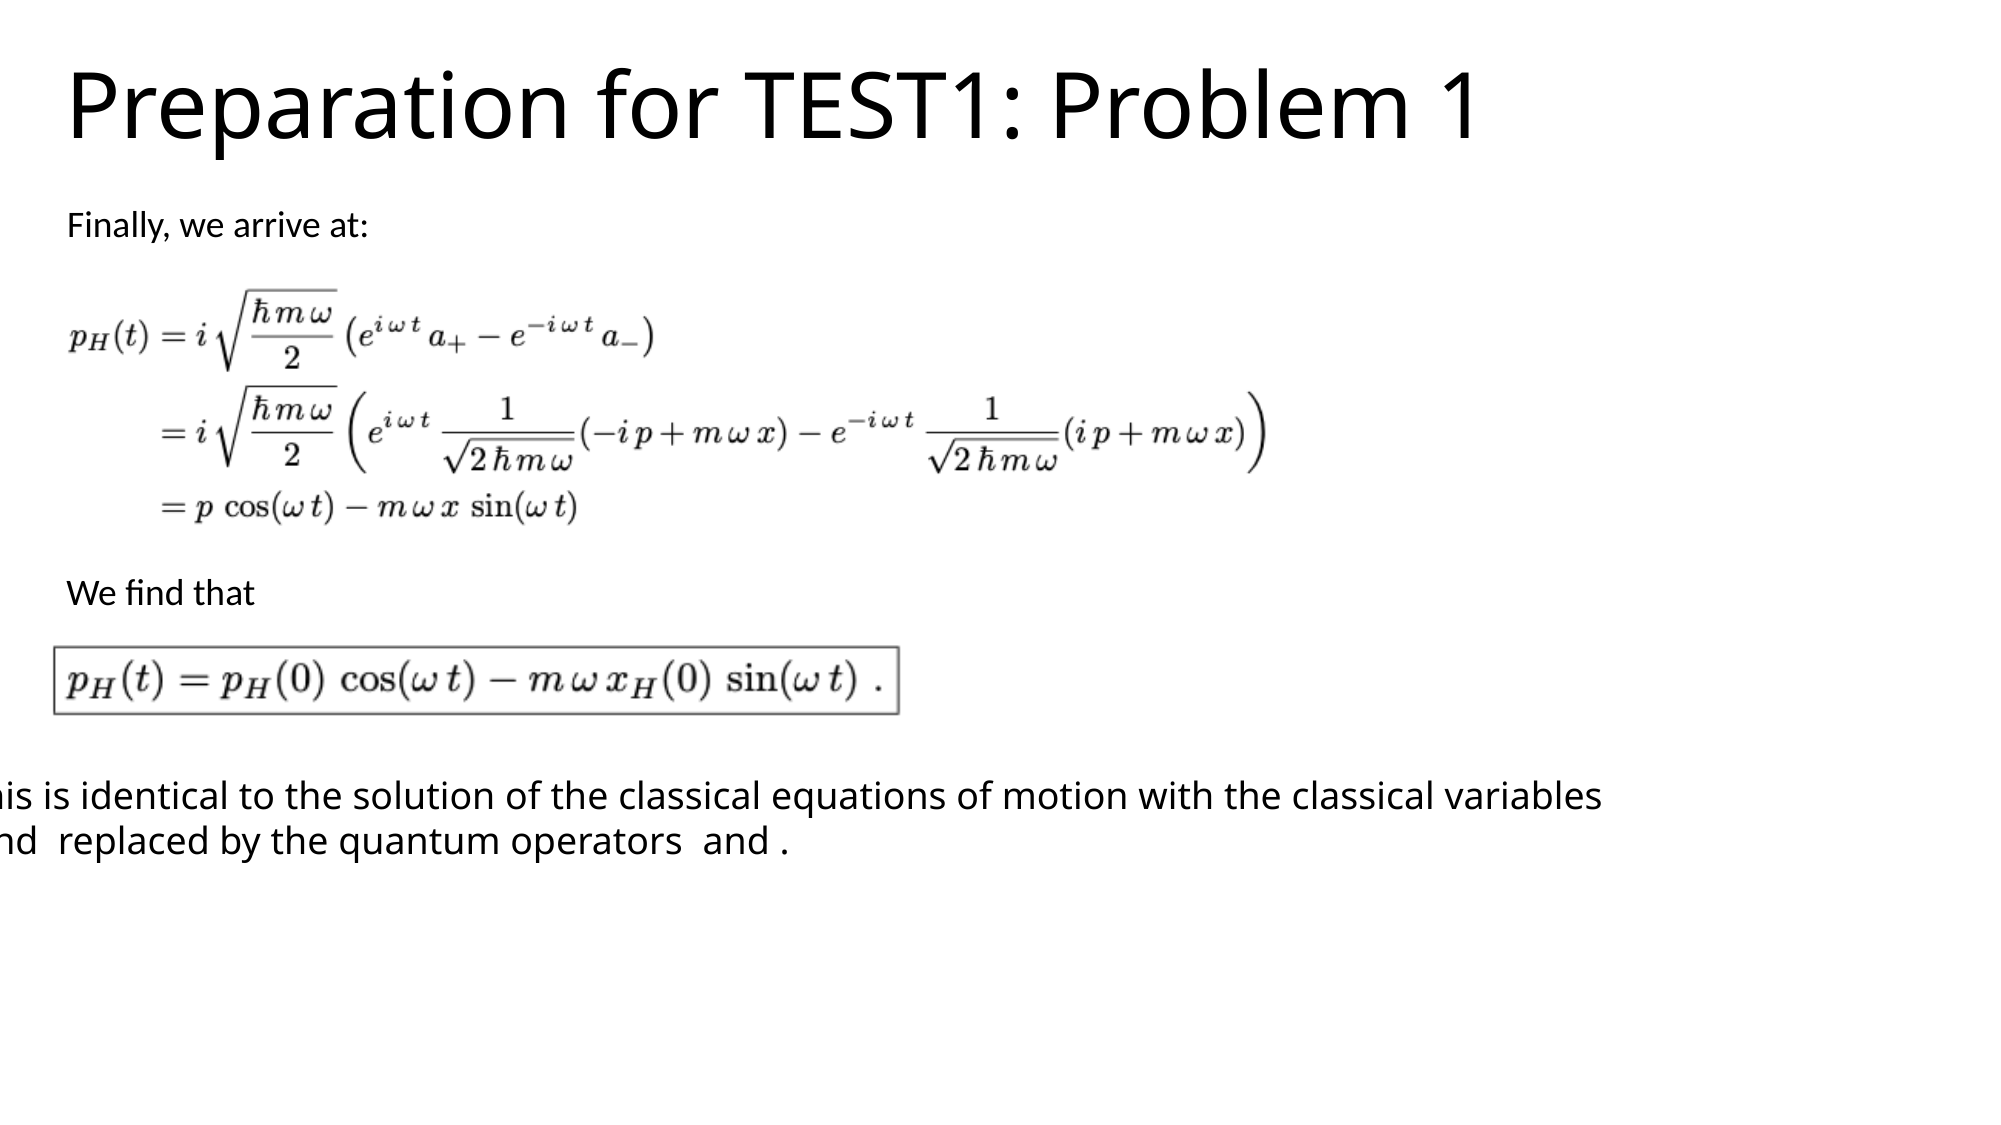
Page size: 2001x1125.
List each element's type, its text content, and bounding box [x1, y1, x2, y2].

picture [49, 645, 906, 721]
picture [49, 272, 1284, 549]
text_box We find that [51, 560, 271, 620]
text_box Preparation for TEST1: Problem 1 [49, 0, 1775, 218]
text_box Finally, we arrive at: [52, 192, 385, 253]
